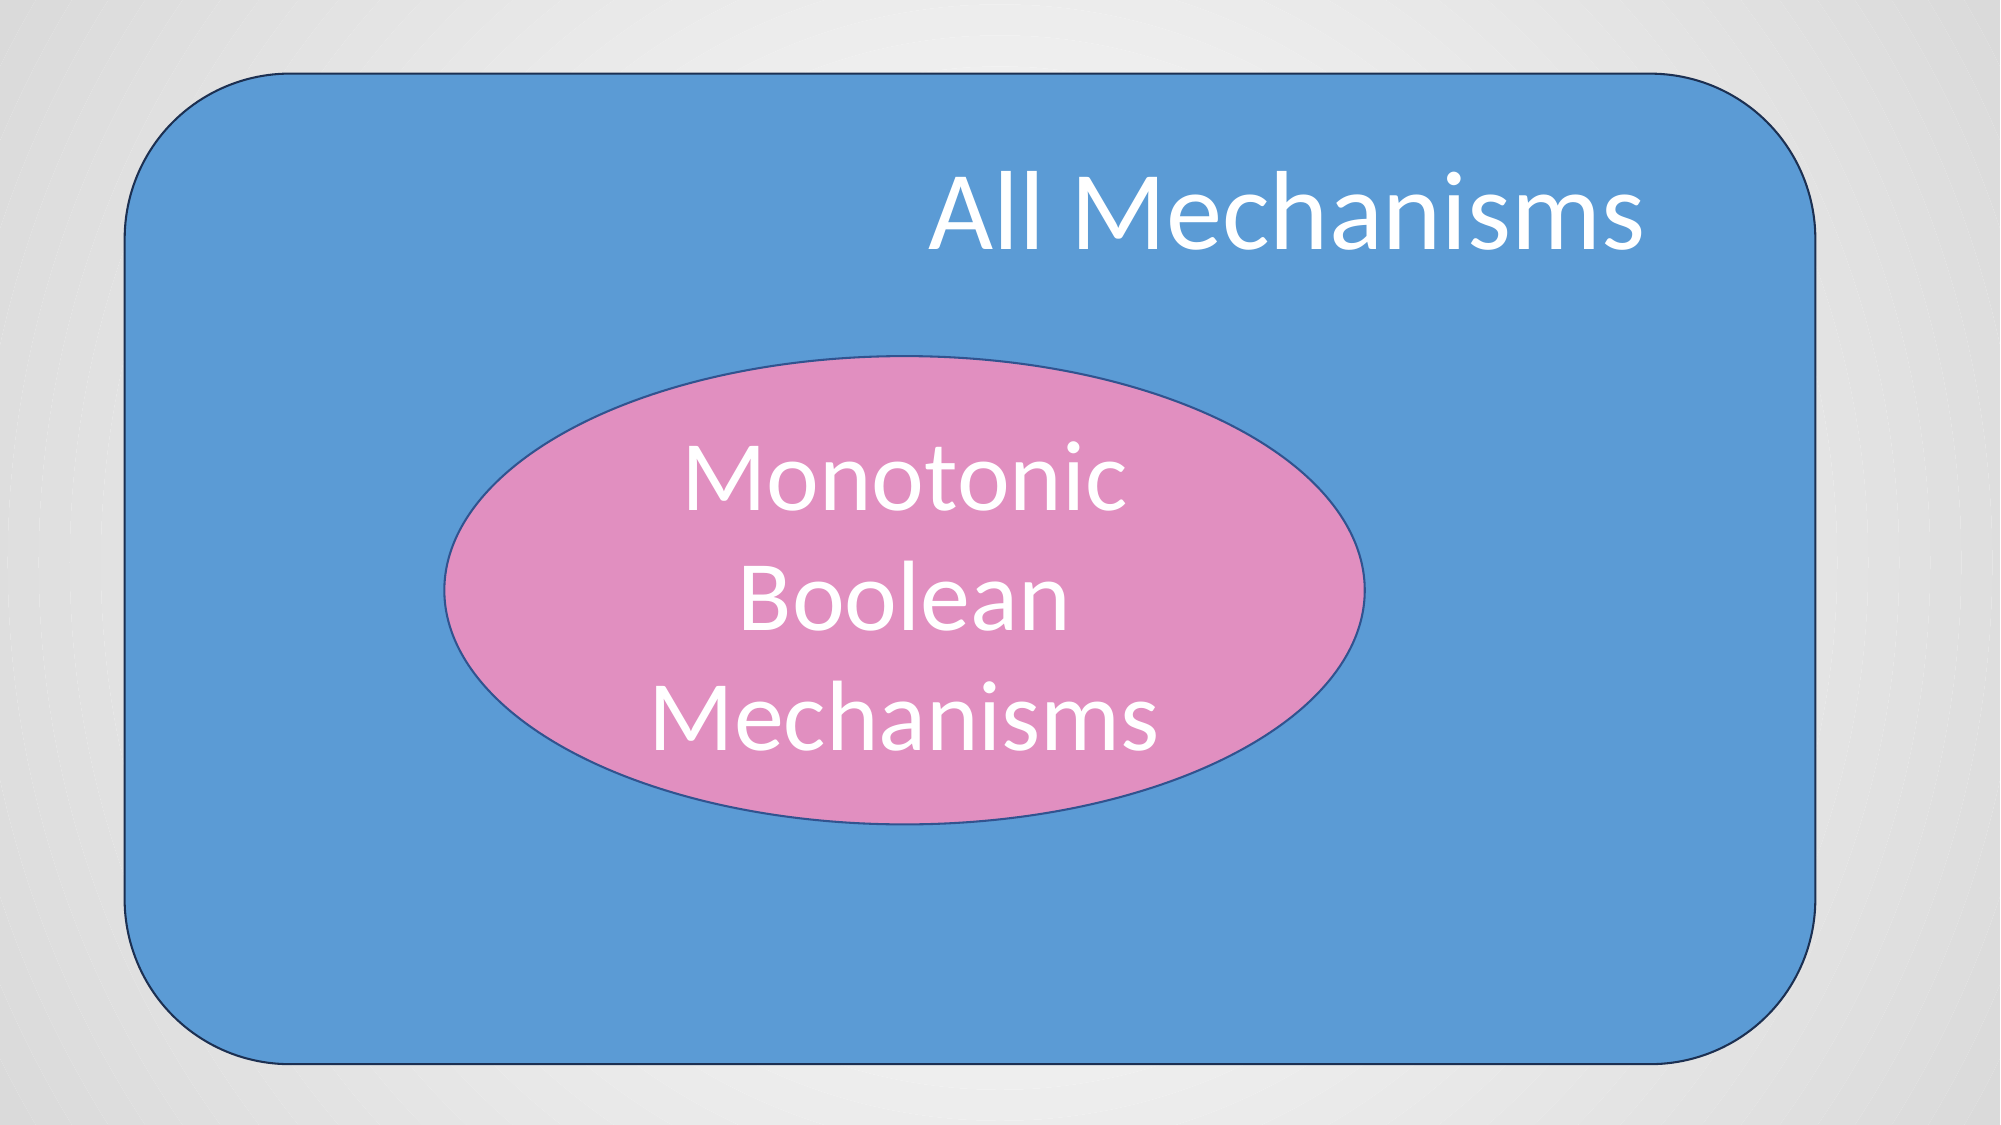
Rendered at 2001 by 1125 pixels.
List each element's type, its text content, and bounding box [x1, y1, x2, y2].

text_box All Mechanisms [913, 129, 1738, 280]
text_box [124, 73, 1816, 1065]
text_box Monotonic Boolean Mechanisms [444, 356, 1365, 825]
